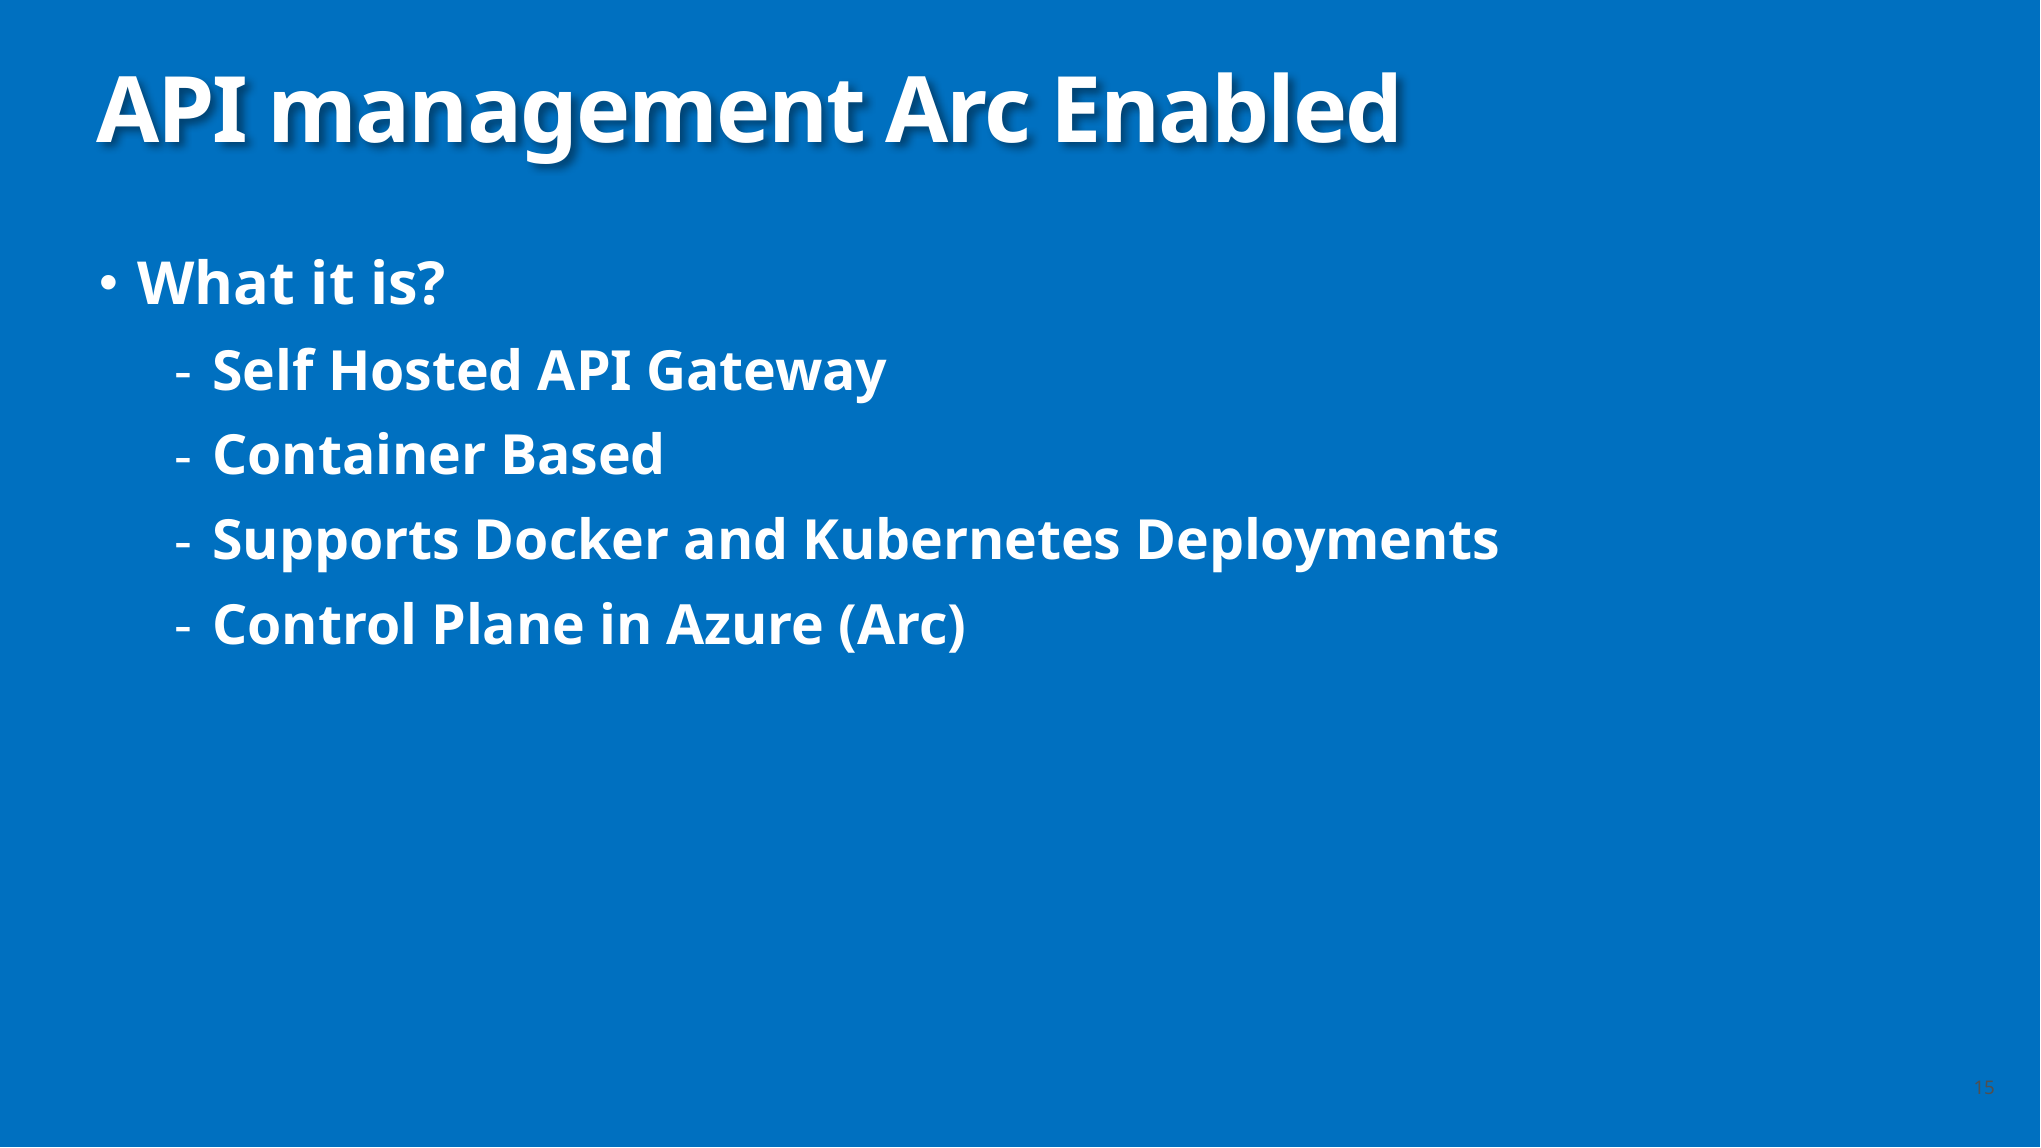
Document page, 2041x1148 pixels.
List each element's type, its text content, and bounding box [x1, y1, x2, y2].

list What it is? Self Hosted API Gateway Container Based Supports Docker and Kubernetes Deployments Control Plane in Azure (Arc) [99, 253, 1941, 633]
title API management Arc Enabled [96, 43, 1938, 224]
slide_number 15 [1902, 1076, 1996, 1100]
